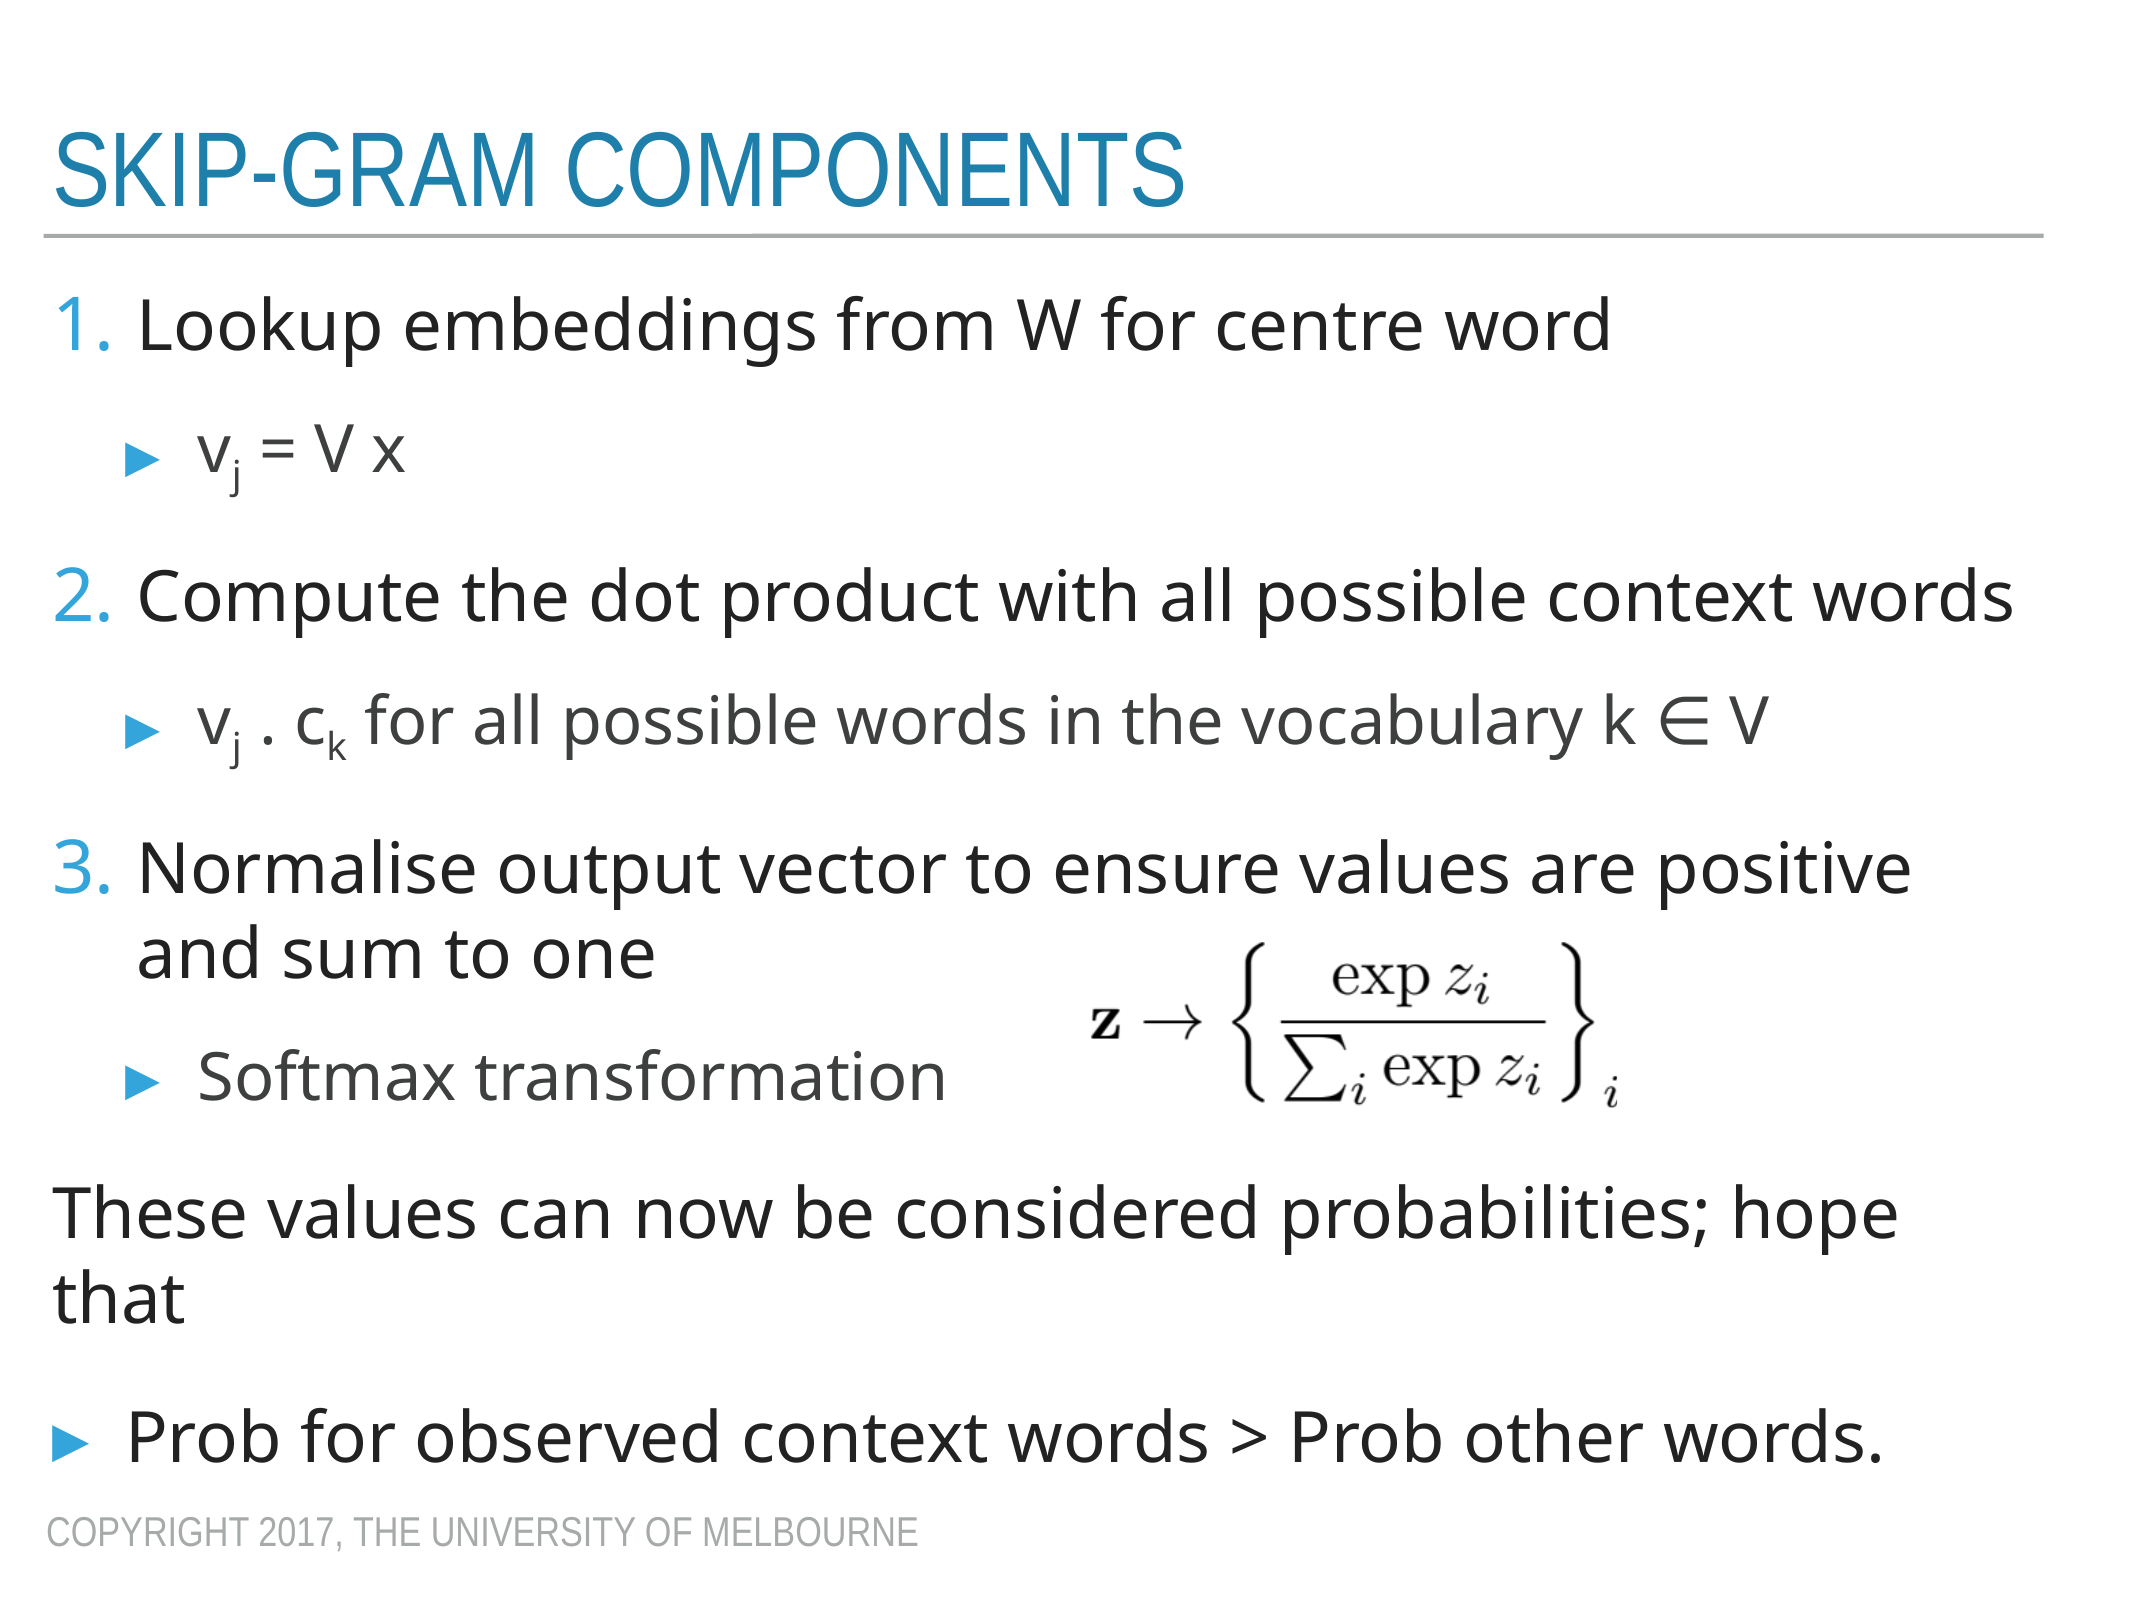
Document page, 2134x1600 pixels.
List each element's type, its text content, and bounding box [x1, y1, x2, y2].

title Skip-gram components [43, 116, 2045, 236]
picture [1090, 941, 1618, 1108]
list Lookup embeddings from W for centre word vj = V x Compute the dot product with all possible context words vj . ck for all possible words in the vocabulary k ∈ V Normalise output vector to ensure values are positive and sum to one Softmax transformation These values can now be considered probabilities; hope that Prob for observed context words > Prob other words. [43, 270, 2045, 1551]
